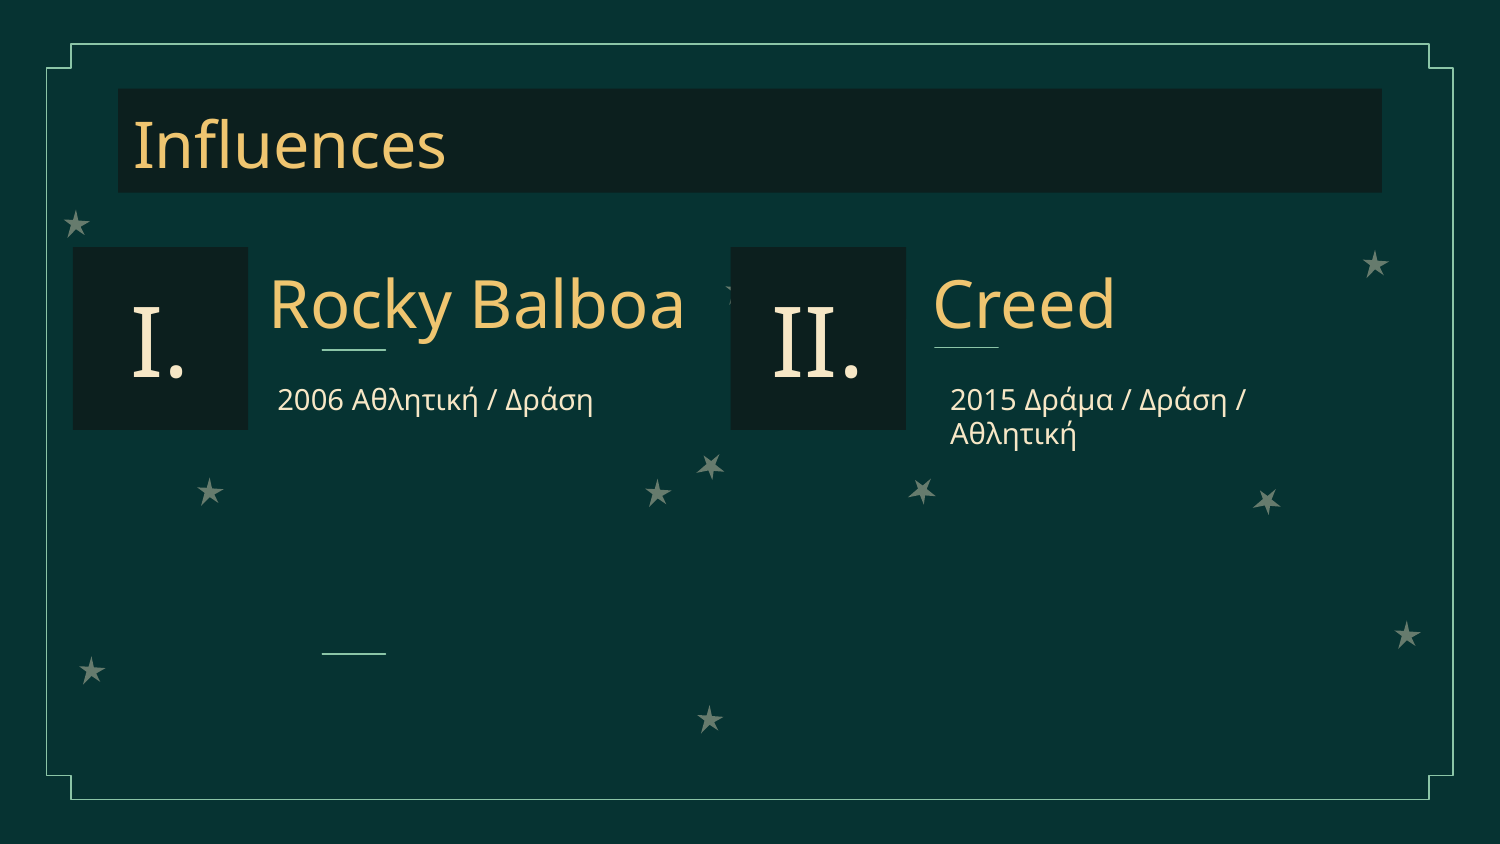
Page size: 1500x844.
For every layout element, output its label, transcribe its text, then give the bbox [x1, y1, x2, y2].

title Creed [917, 247, 1294, 367]
title I. [72, 247, 249, 430]
title II. [730, 247, 907, 430]
title Influences [118, 88, 1382, 193]
title Rocky Balboa [253, 247, 734, 367]
subtitle 2006 Αθλητική / Δράση [262, 365, 638, 470]
subtitle 2015 Δράμα / Δράση / Αθλητική [934, 365, 1311, 505]
